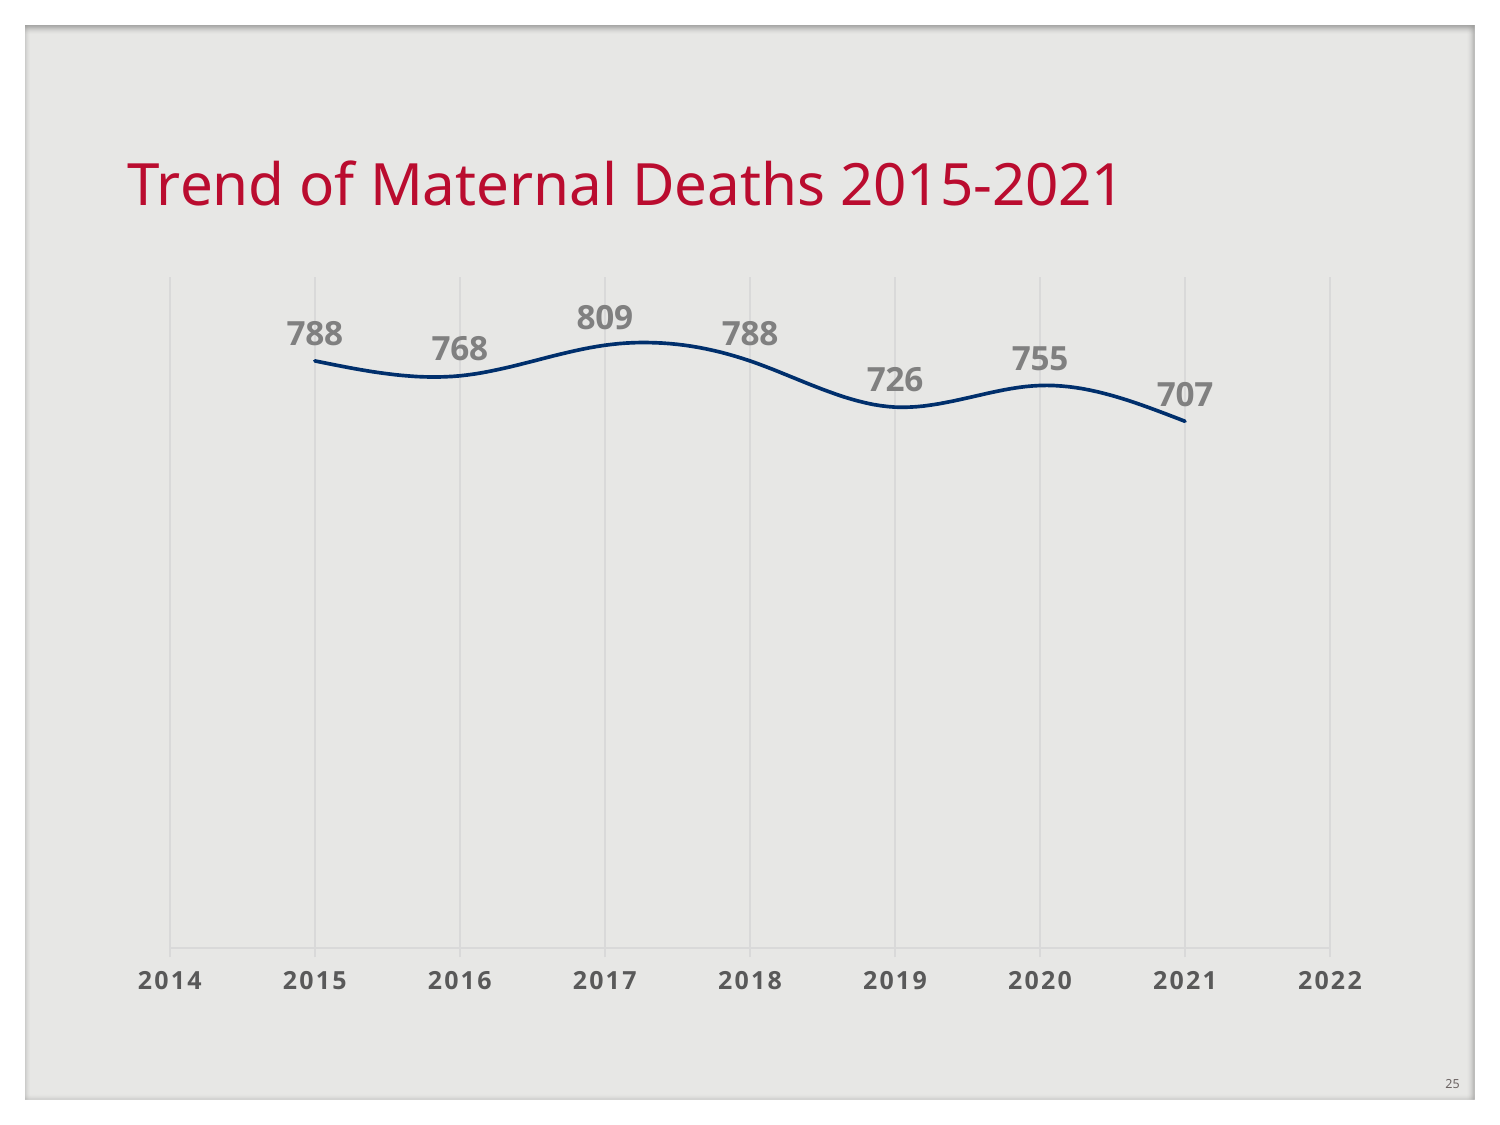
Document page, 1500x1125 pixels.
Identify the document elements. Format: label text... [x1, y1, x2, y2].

chart [112, 262, 1388, 1013]
slide_number 25 [1125, 1069, 1475, 1100]
title Trend of Maternal Deaths 2015-2021 [112, 139, 1388, 225]
